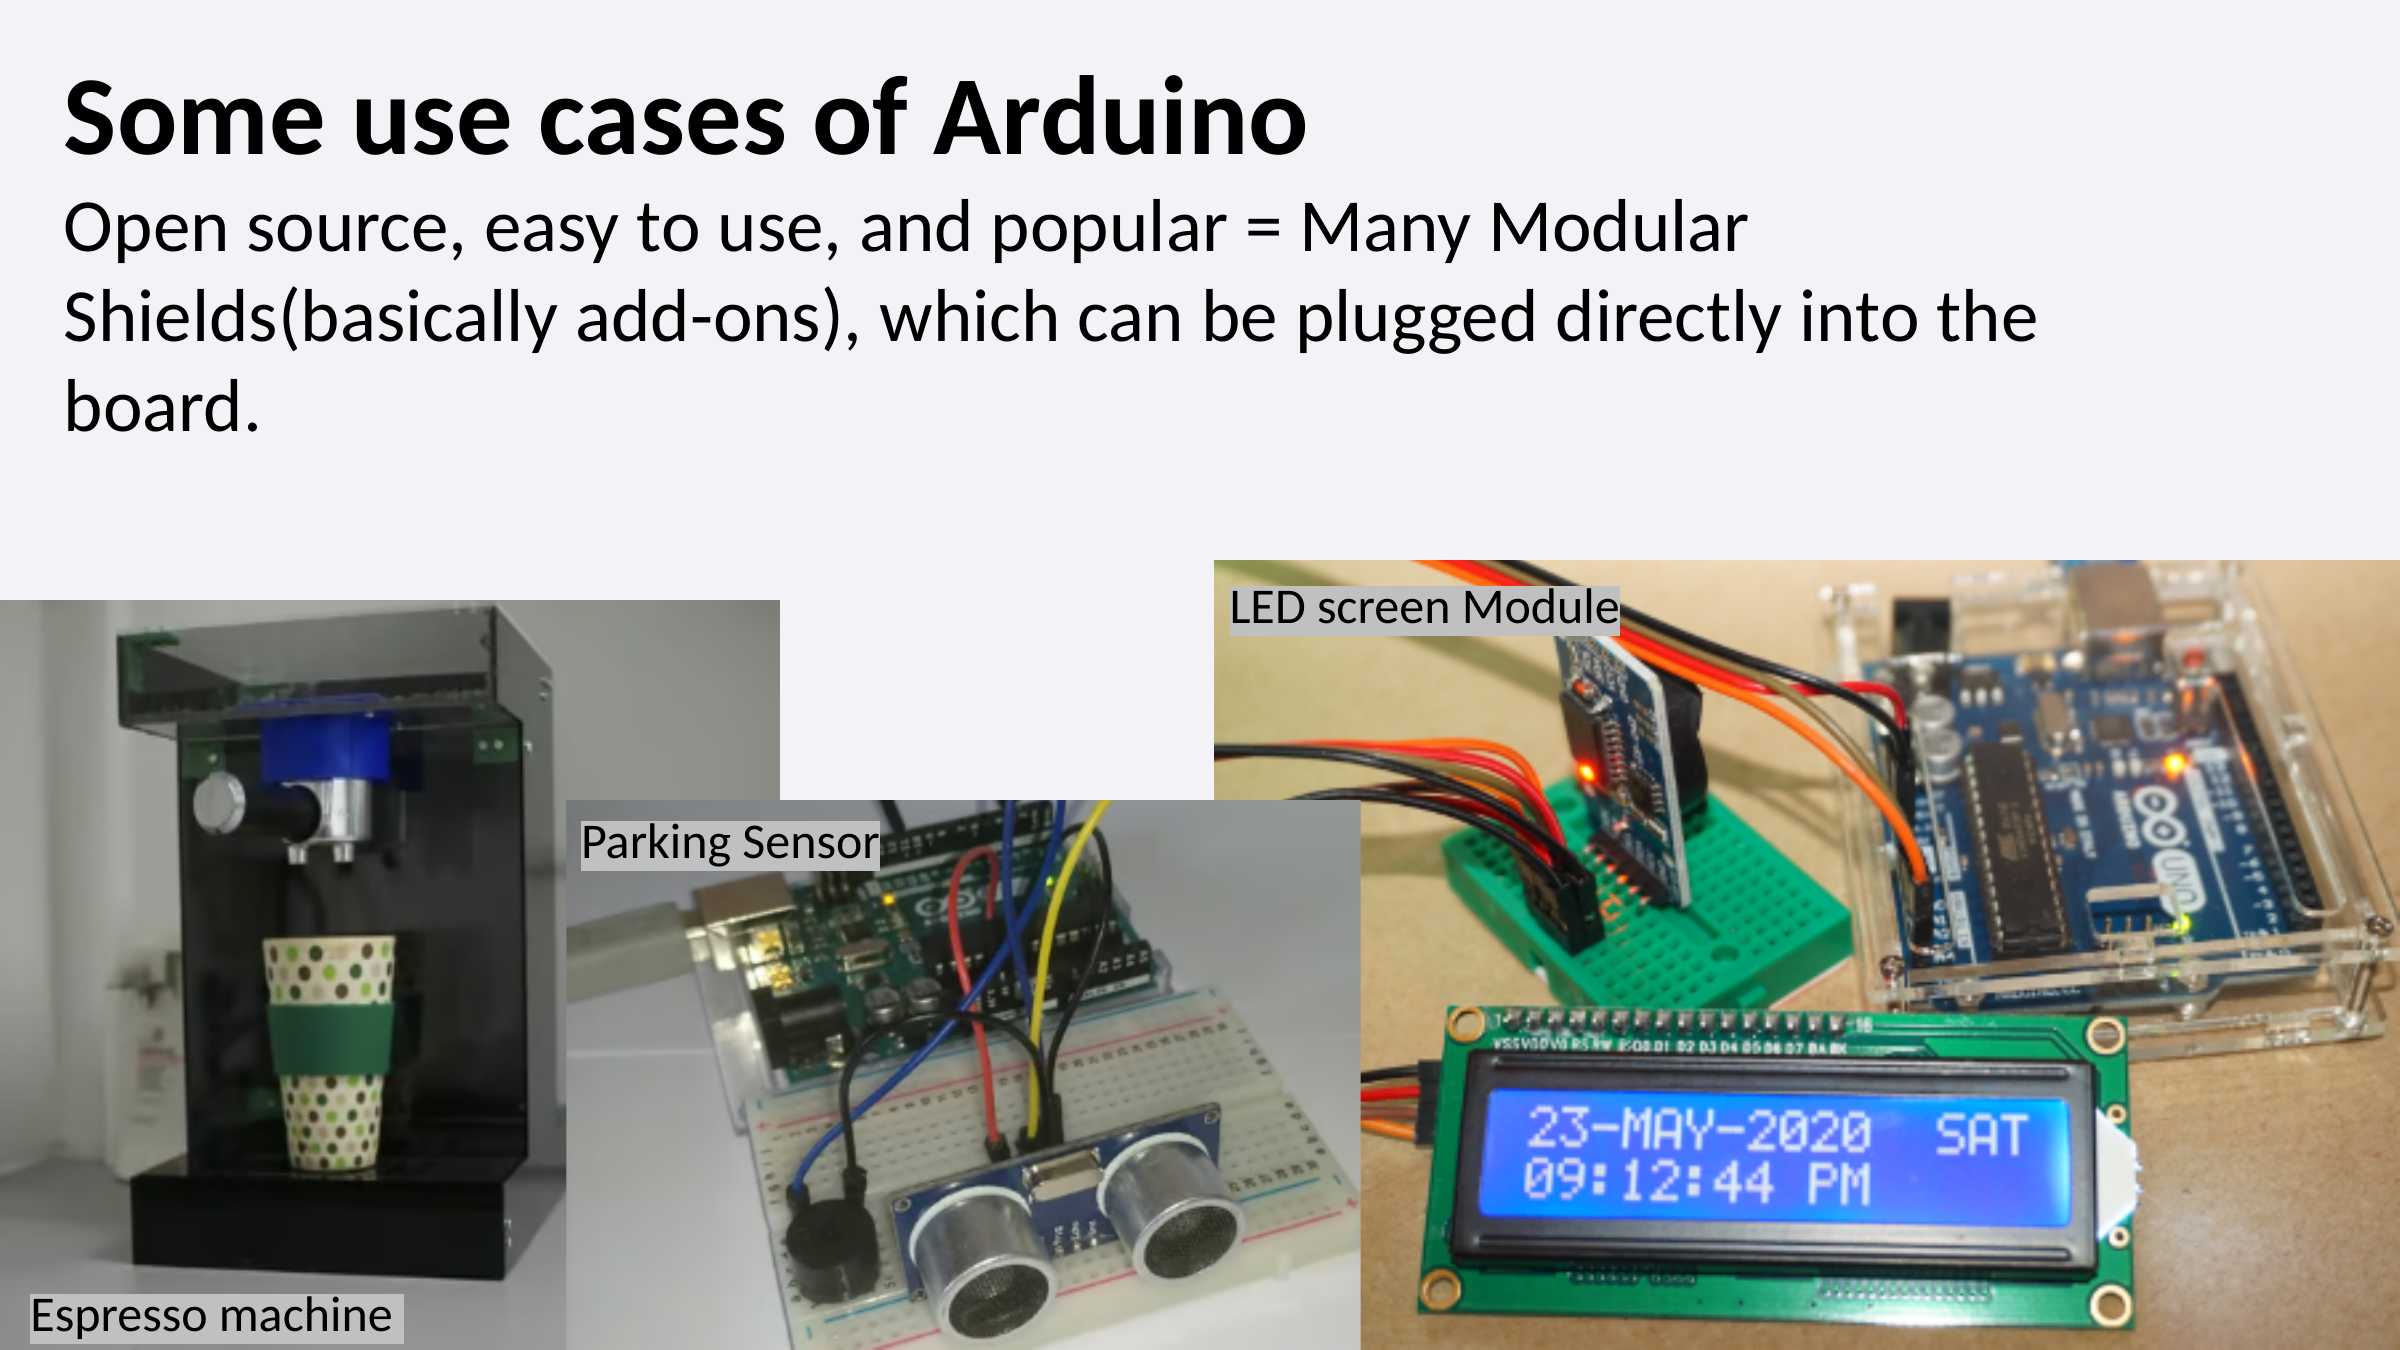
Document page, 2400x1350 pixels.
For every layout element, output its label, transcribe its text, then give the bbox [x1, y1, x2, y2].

text_box Some use cases of Arduino Open source, easy to use, and popular = Many Modular Shields(basically add-ons), which can be plugged directly into the board. [49, 34, 2090, 544]
picture [0, 560, 2400, 1350]
